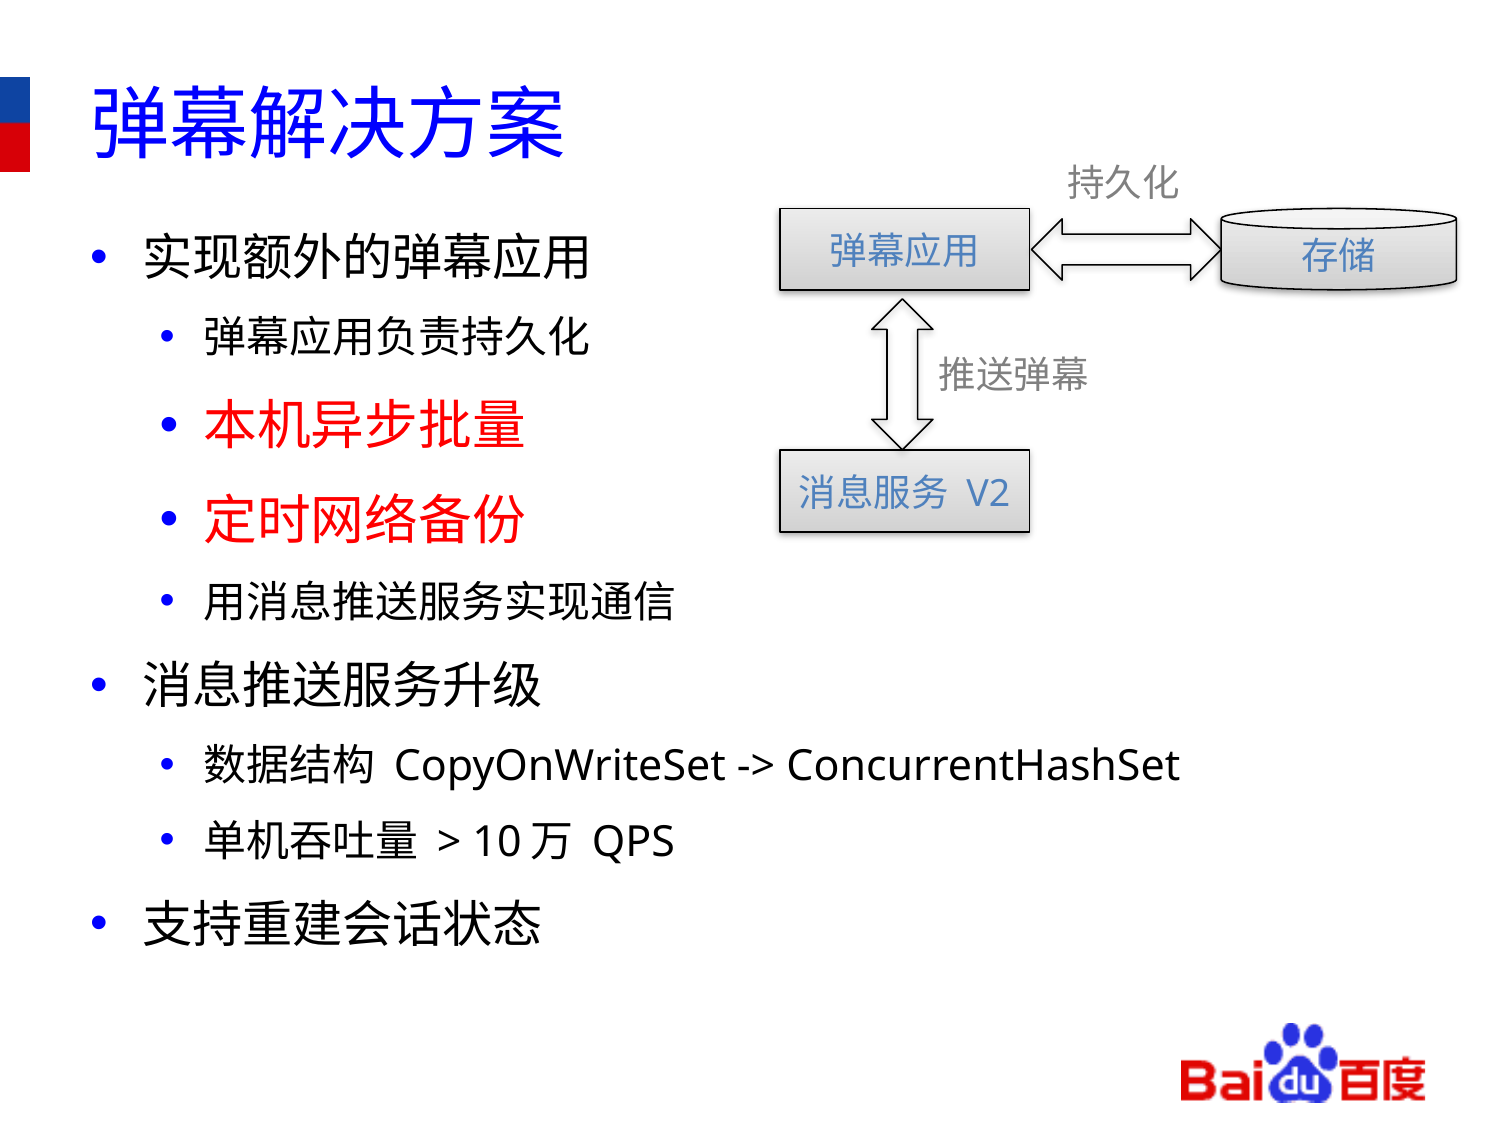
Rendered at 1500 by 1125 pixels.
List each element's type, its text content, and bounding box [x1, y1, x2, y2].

picture [1181, 1023, 1425, 1103]
text_box 弹幕应用 [779, 208, 1030, 291]
text_box 推送弹幕 [924, 343, 1125, 404]
title 弹幕解决方案 [74, 69, 1425, 172]
text_box [871, 298, 934, 451]
list 实现额外的弹幕应用 弹幕应用负责持久化 本机异步批量 定时网络备份 用消息推送服务实现通信 消息推送服务升级 数据结构 CopyOnWriteSet -> ConcurrentHashSet 单机吞吐量 > 10万 QPS 支持重建会话状态 [75, 200, 1425, 965]
picture [0, 77, 30, 172]
text_box 消息服务 V2 [779, 449, 1030, 533]
text_box [1030, 218, 1215, 281]
text_box 持久化 [1052, 152, 1222, 212]
text_box 存储 [1220, 207, 1458, 291]
